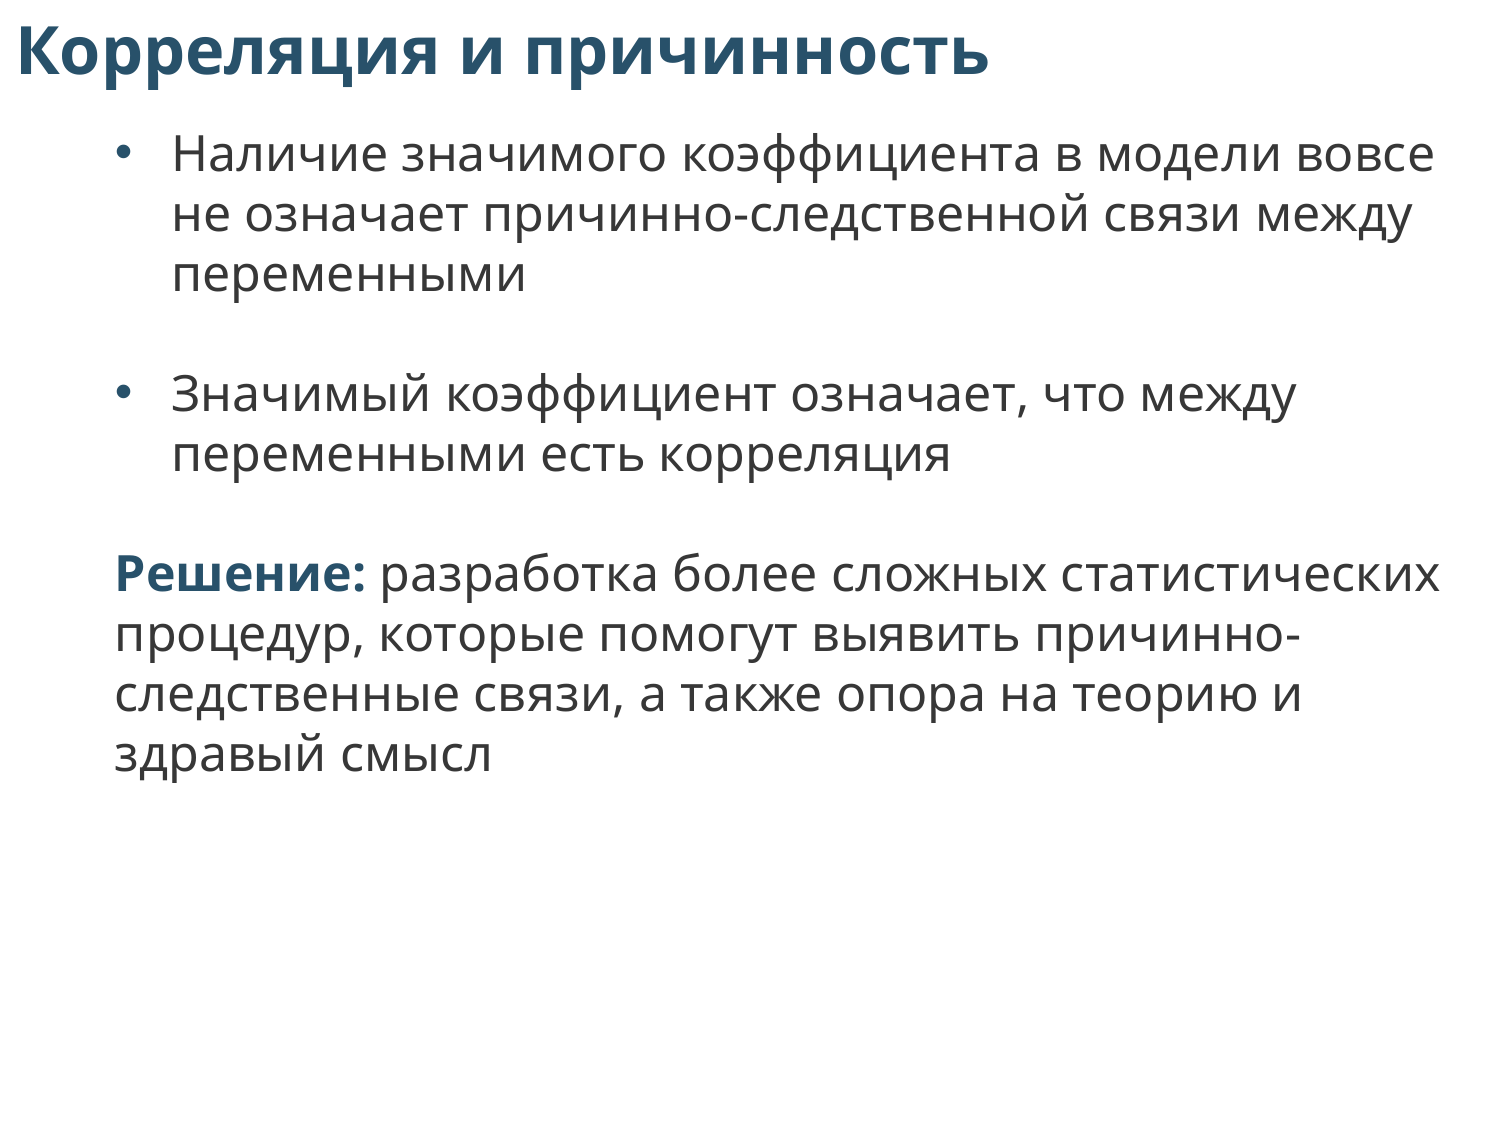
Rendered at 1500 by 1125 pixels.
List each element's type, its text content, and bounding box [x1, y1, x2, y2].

text_box Наличие значимого коэффициента в модели вовсе не означает причинно-следственной связи между переменными Значимый коэффициент означает, что между переменными есть корреляция Решение: разработка более сложных статистических процедур, которые помогут выявить причинно-следственные связи, а также опора на теорию и здравый смысл [100, 113, 1500, 789]
text_box Корреляция и причинность [0, 0, 1500, 96]
